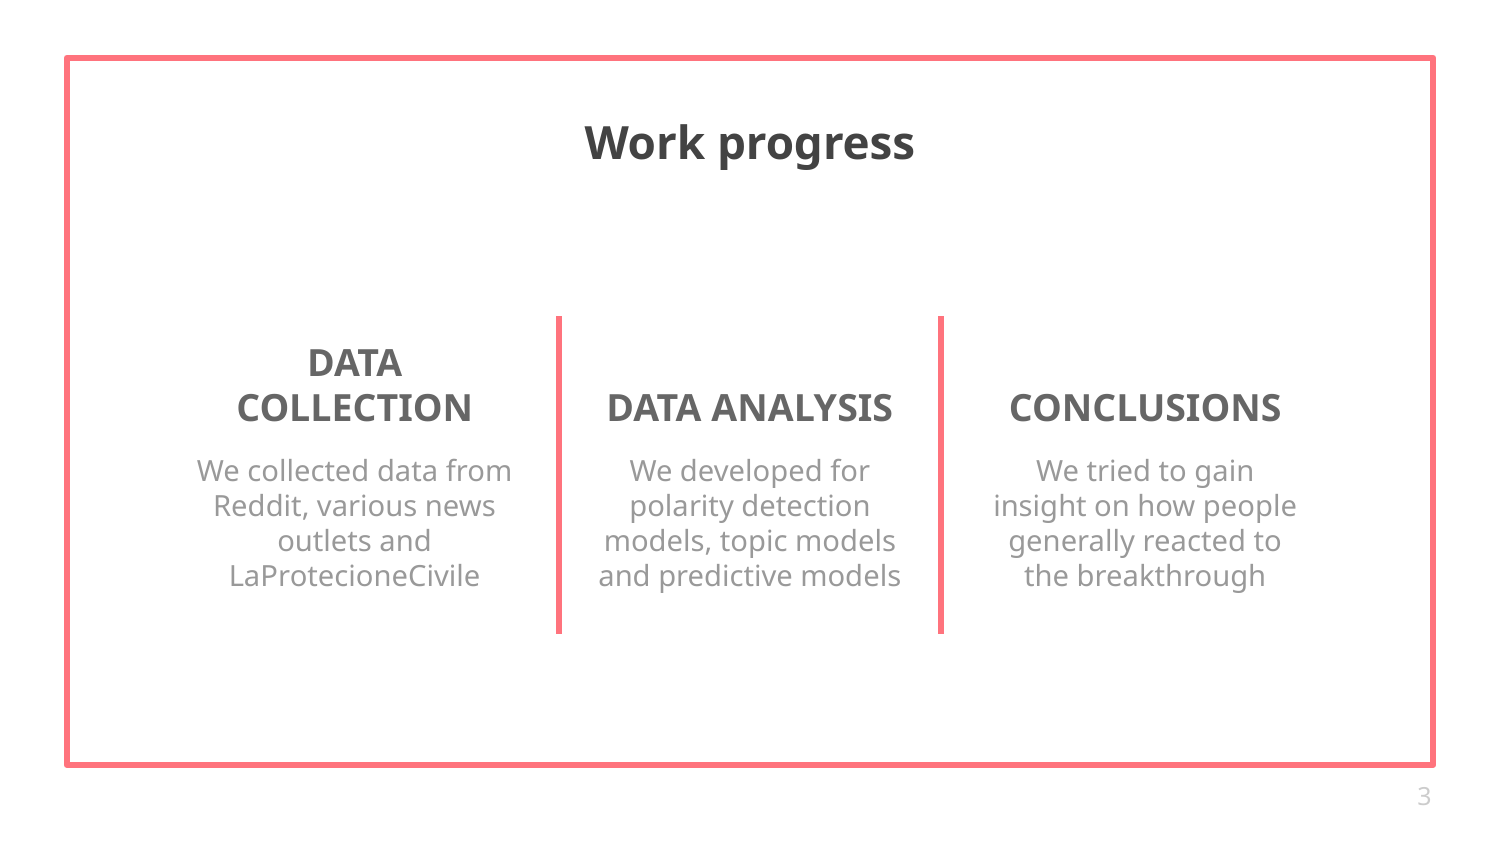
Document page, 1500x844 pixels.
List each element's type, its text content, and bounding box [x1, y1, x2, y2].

subtitle We collected data from Reddit, various news outlets and LaProtecioneCivile [181, 437, 528, 621]
title DATA ANALYSIS [576, 338, 924, 437]
subtitle We developed for polarity detection models, topic models and predictive models [576, 437, 924, 621]
title Work progress [183, 98, 1317, 179]
subtitle We tried to gain insight on how people generally reacted to the breakthrough [971, 437, 1319, 621]
title DATA COLLECTION [181, 338, 528, 437]
slide_number ‹#› [1402, 764, 1493, 830]
title CONCLUSIONS [971, 338, 1319, 437]
